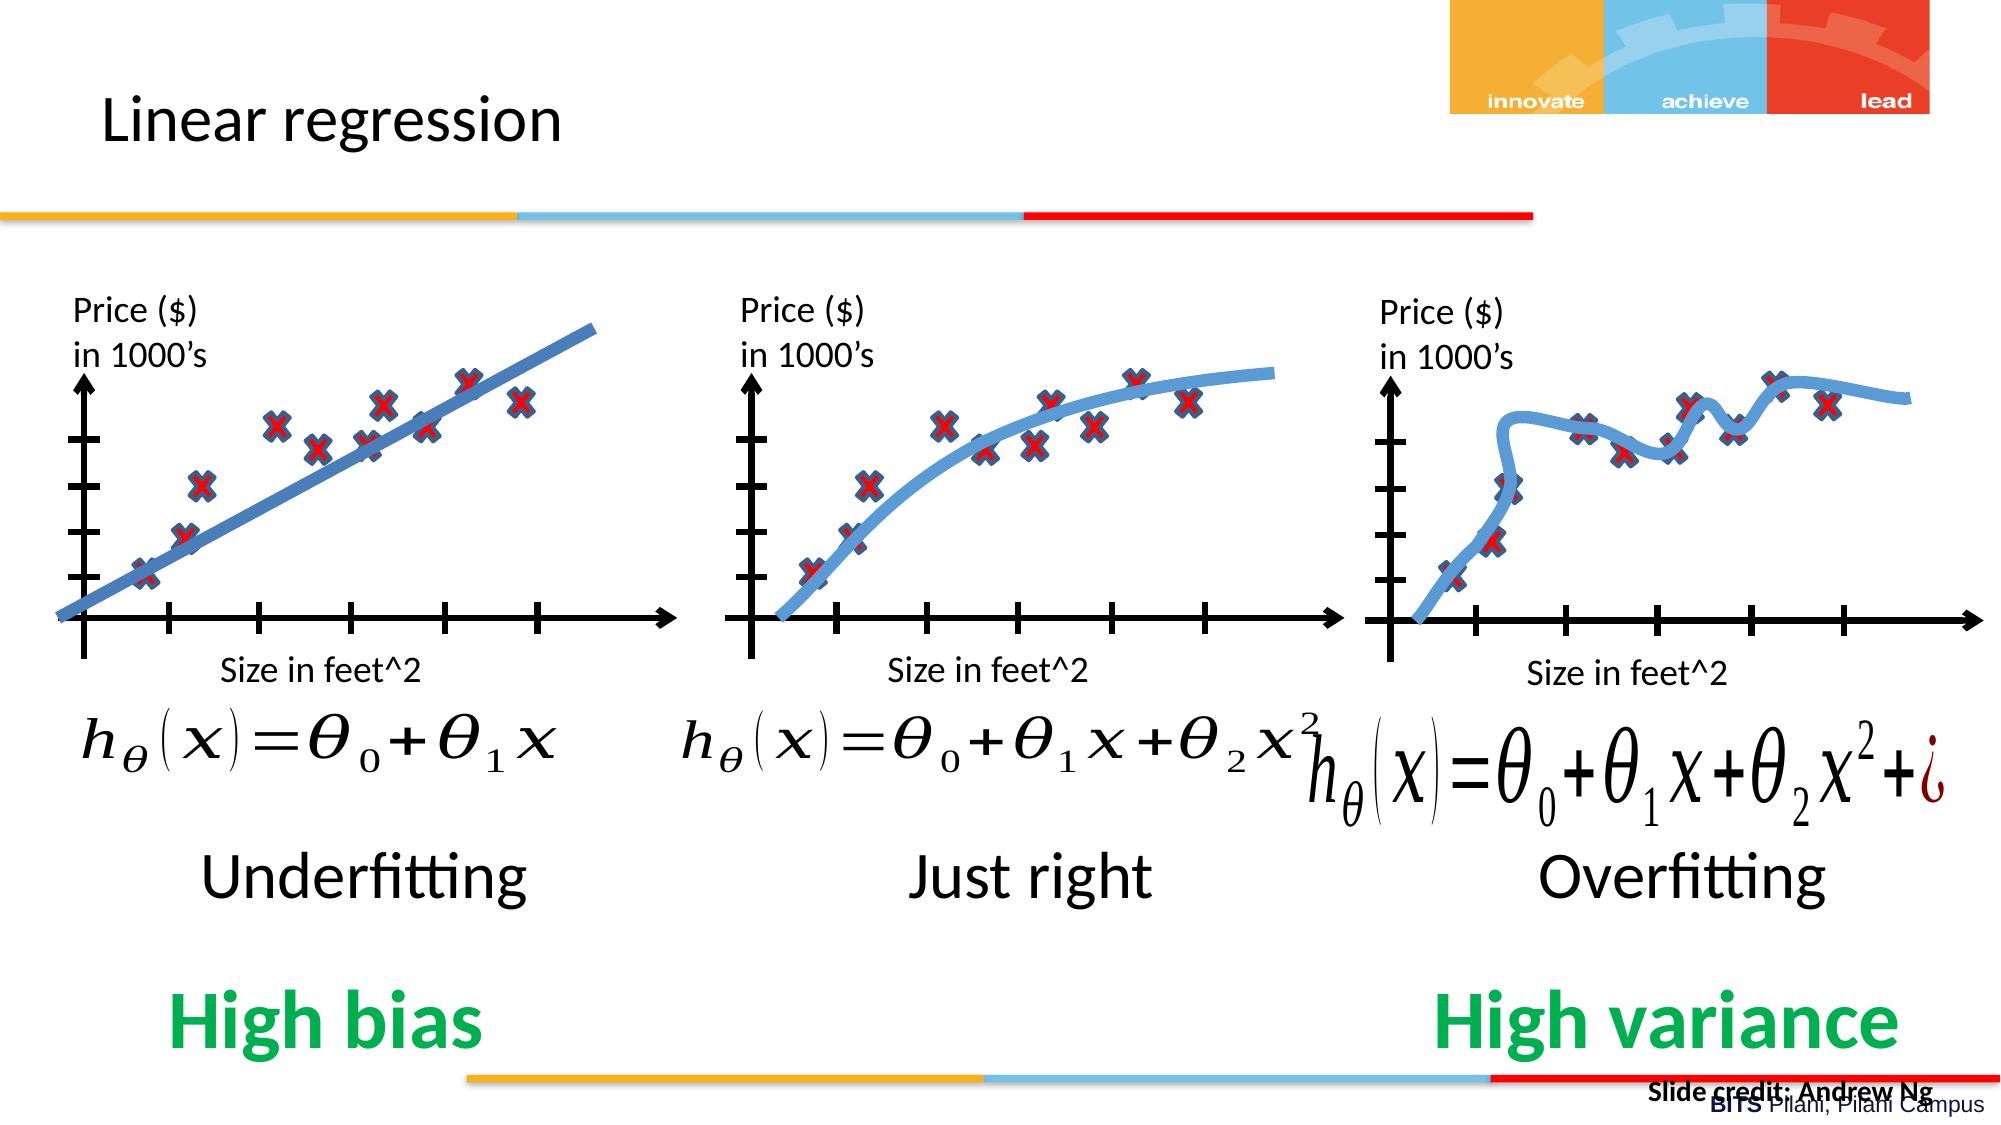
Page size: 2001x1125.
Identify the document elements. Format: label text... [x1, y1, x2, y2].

text_box High variance [1418, 957, 1917, 1073]
text_box Overfitting [1523, 824, 1843, 919]
footer Slide credit: Andrew Ng [1633, 1065, 2000, 1125]
text_box Underfitting [185, 824, 544, 919]
title Linear regression [86, 45, 1426, 185]
picture [1449, 0, 1930, 114]
text_box Just right [893, 824, 1170, 920]
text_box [1364, 279, 1984, 694]
text_box High bias [153, 957, 499, 1073]
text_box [57, 327, 595, 619]
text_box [725, 277, 1345, 691]
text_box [57, 277, 678, 691]
